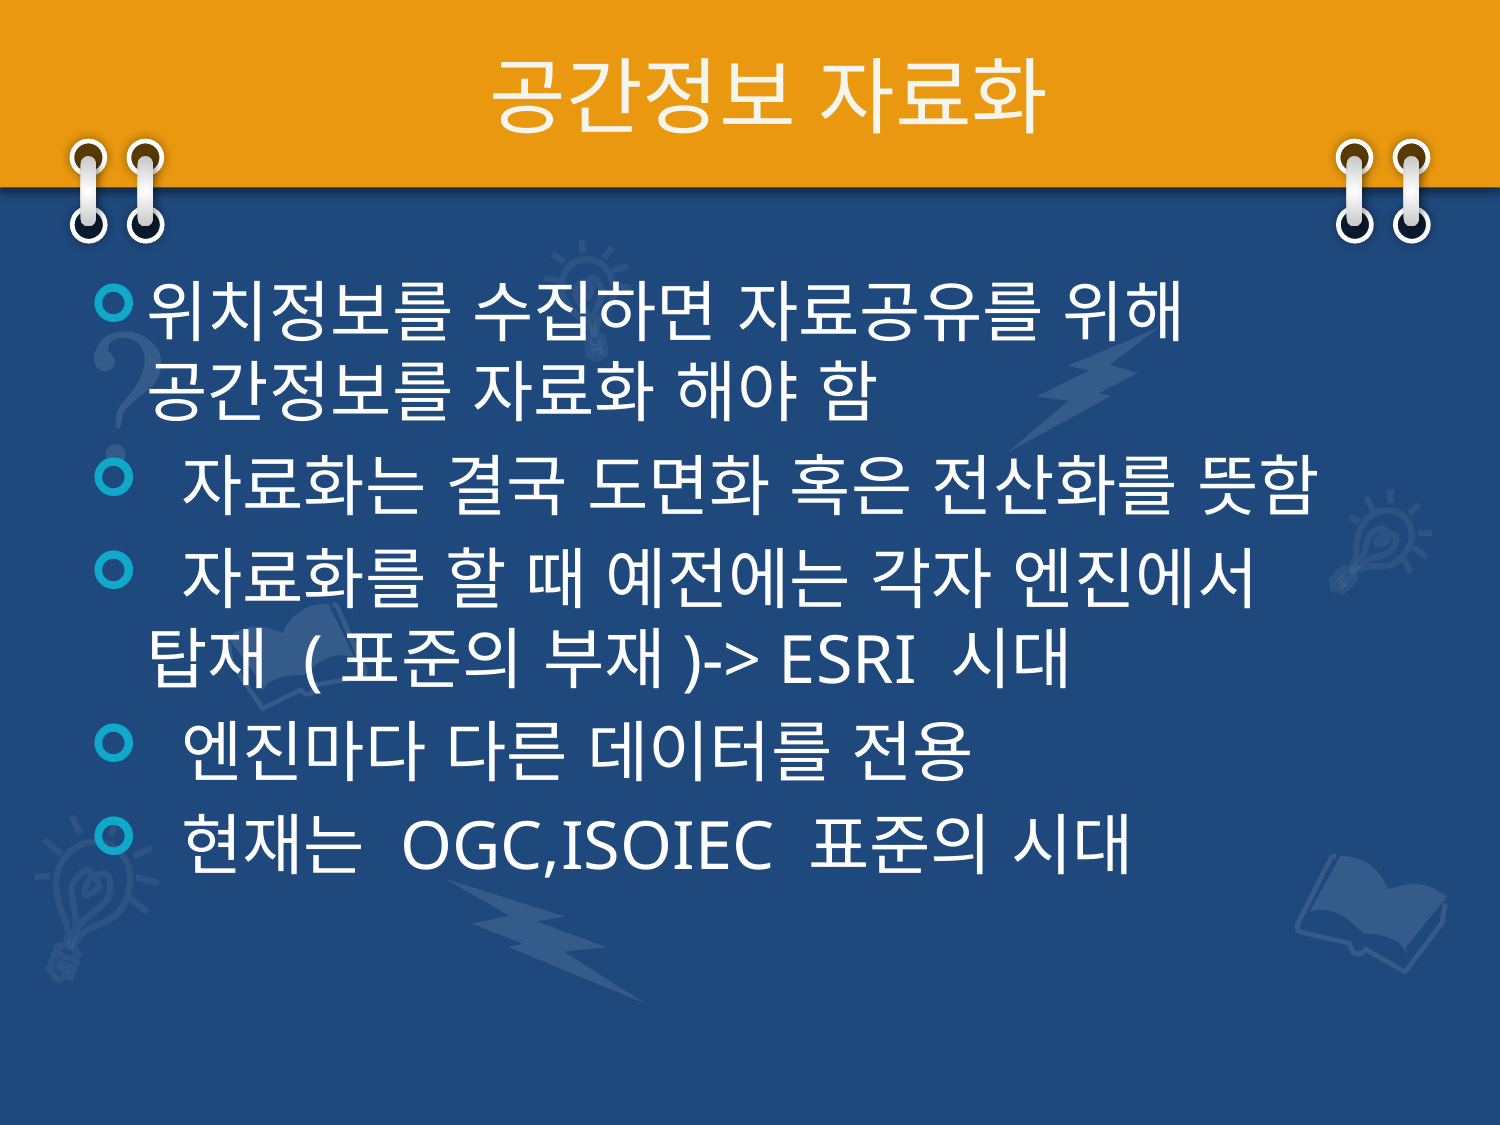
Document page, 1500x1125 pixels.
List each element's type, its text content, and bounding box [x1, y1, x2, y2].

title 공간정보 자료화 [75, 0, 1425, 188]
list 위치정보를 수집하면 자료공유를 위해 공간정보를 자료화 해야 함 자료화는 결국 도면화 혹은 전산화를 뜻함 자료화를 할 때 예전에는 각자 엔진에서 탑재 (표준의 부재)-> ESRI 시대 엔진마다 다른 데이터를 전용 현재는 OGC,ISOIEC 표준의 시대 [75, 262, 1425, 1005]
